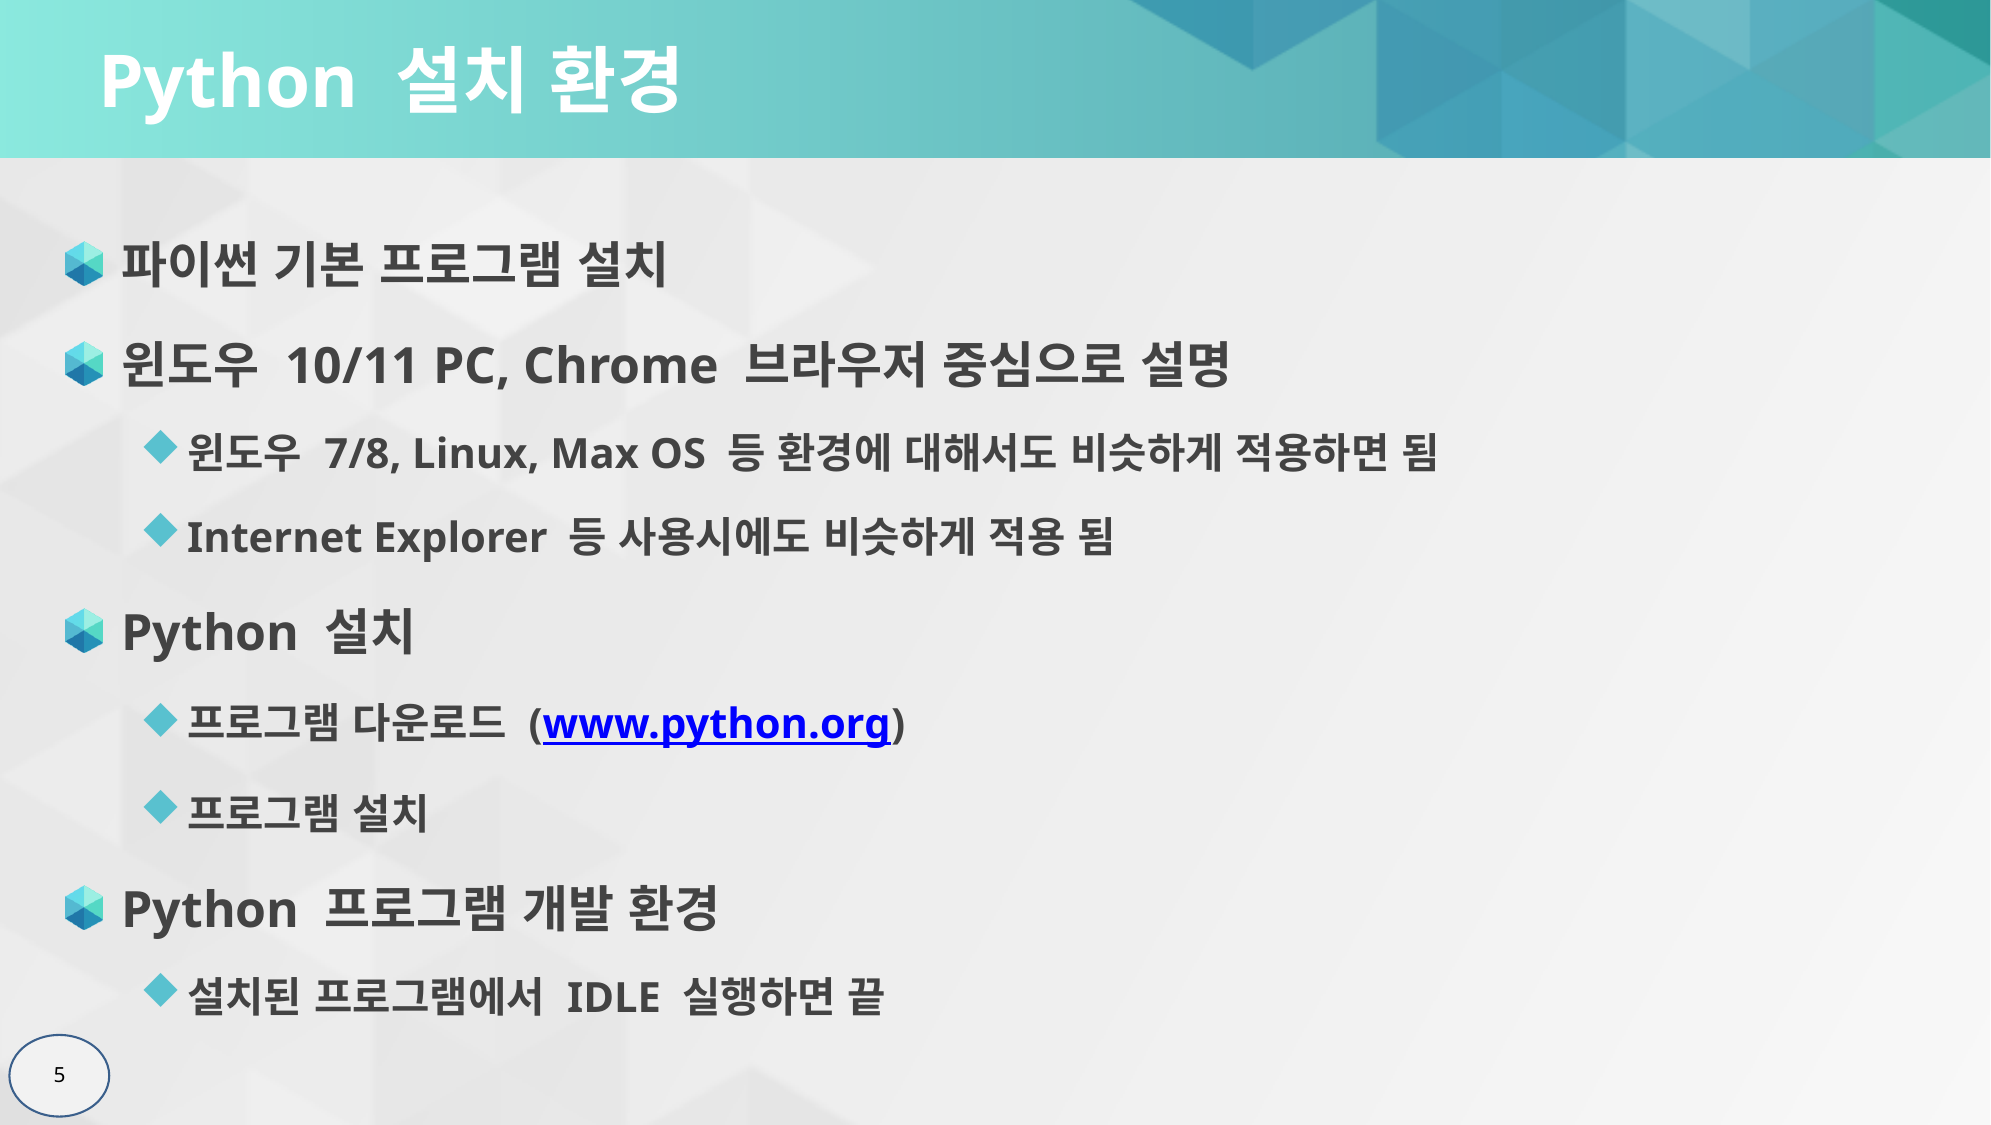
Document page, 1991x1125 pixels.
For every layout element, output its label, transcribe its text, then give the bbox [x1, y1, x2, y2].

picture [0, 0, 1991, 1125]
list 파이썬 기본 프로그램 설치 윈도우 10/11 PC, Chrome 브라우저 중심으로 설명 윈도우 7/8, Linux, Max OS 등 환경에 대해서도 비슷하게 적용하면 됨 Internet Explorer 등 사용시에도 비슷하게 적용 됨 Python 설치 프로그램 다운로드 (www.python.org) 프로그램 설치 Python 프로그램 개발 환경 설치된 프로그램에서 IDLE 실행하면 끝 [50, 196, 1929, 1079]
title Python 설치 환경 [83, 0, 1681, 158]
